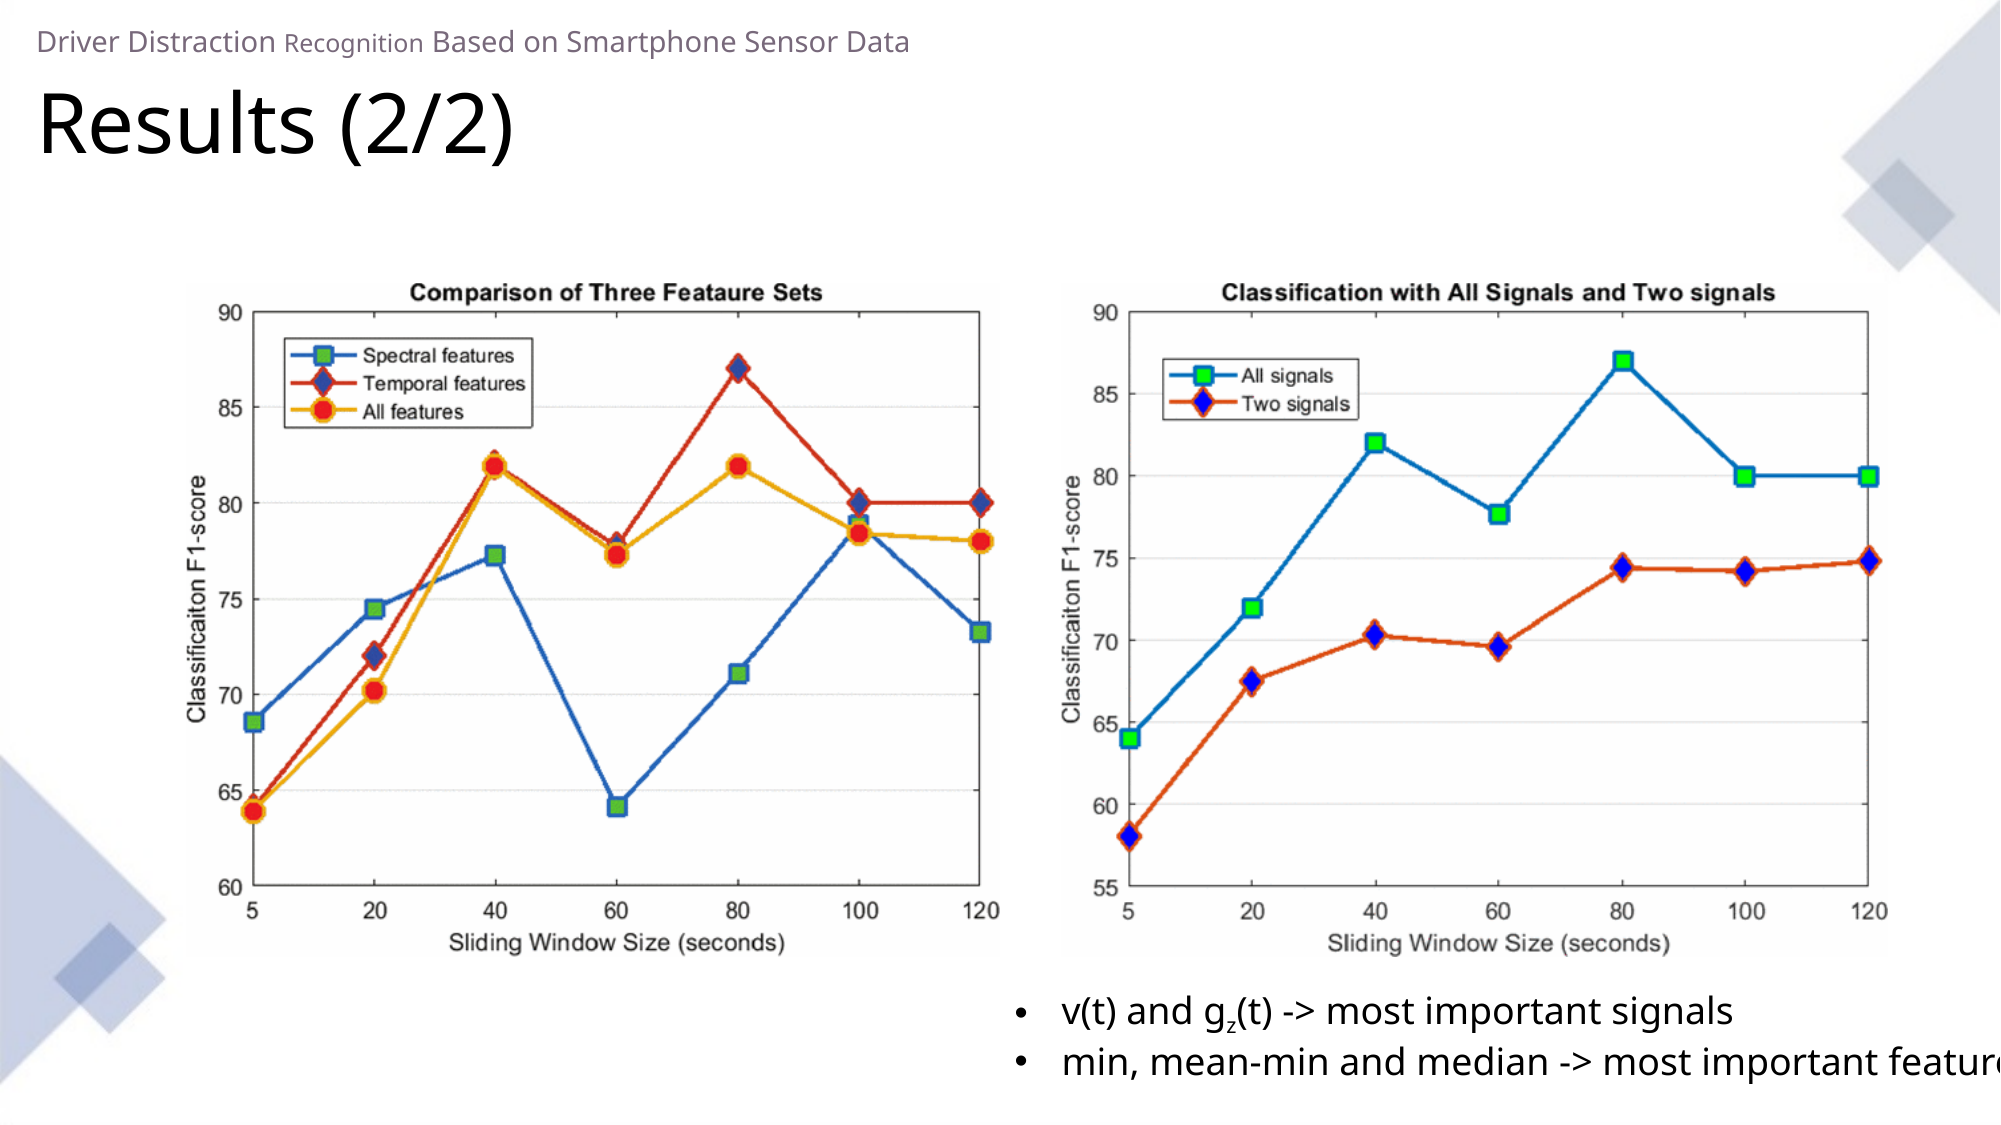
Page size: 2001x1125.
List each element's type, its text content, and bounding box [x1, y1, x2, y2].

picture [0, 0, 2001, 1125]
text_box v(t) and gz(t) -> most important signals min, mean-min and median -> most important features [999, 979, 2000, 1091]
title Results (2/2) [21, 50, 1746, 203]
text_box Driver Distraction Recognition Based on Smartphone Sensor Data [20, 15, 1432, 82]
